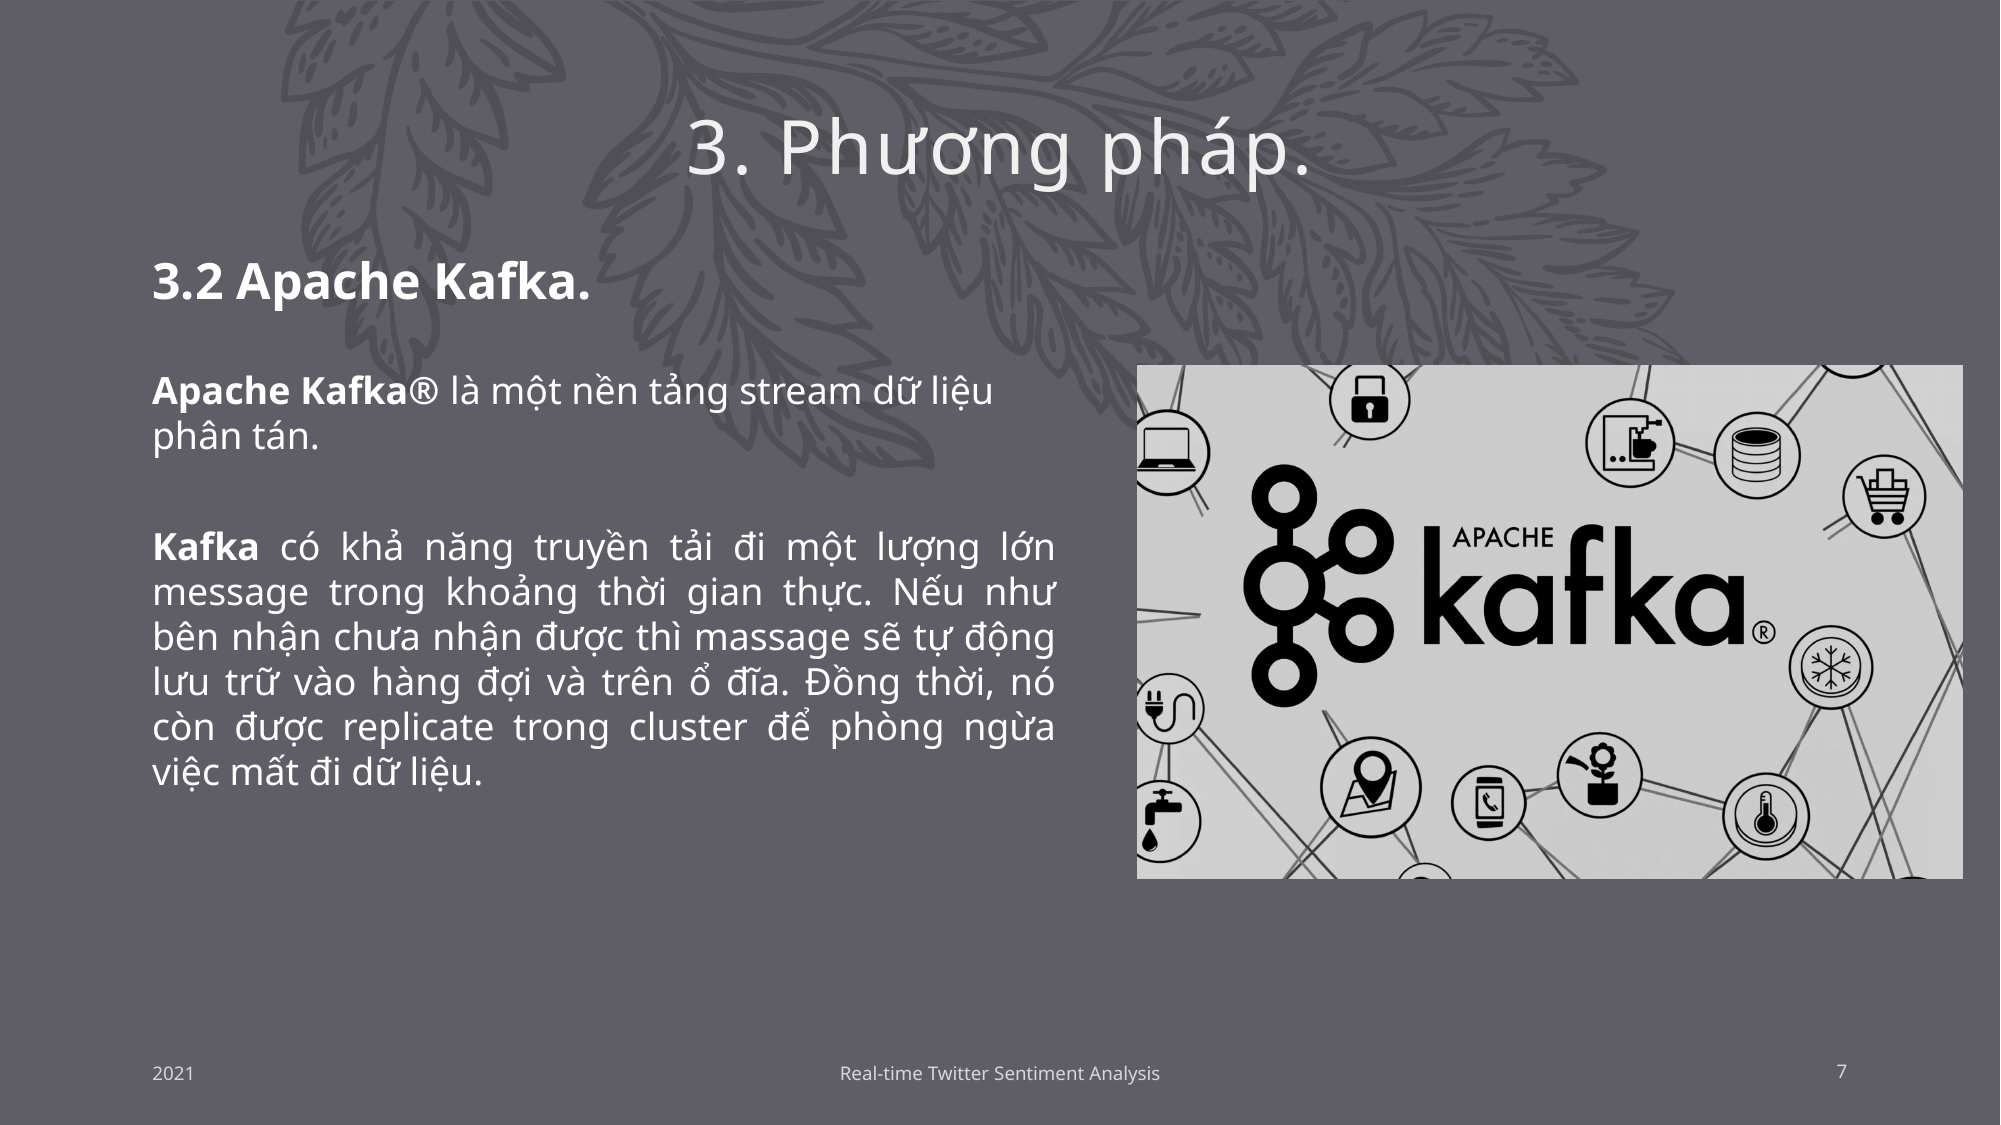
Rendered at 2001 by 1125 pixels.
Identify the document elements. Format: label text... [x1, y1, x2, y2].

footer Real-time Twitter Sentiment Analysis [662, 1042, 1338, 1103]
slide_number 7 [1412, 1042, 1863, 1103]
text_box Kafka có khả năng truyền tải đi một lượng lớn message trong khoảng thời gian thực. Nếu như bên nhận chưa nhận được thì massage sẽ tự động lưu trữ vào hàng đợi và trên ổ đĩa. Đồng thời, nó còn được replicate trong cluster để phòng ngừa việc mất đi dữ liệu. [137, 515, 1072, 801]
slide_number 2021 [137, 1042, 588, 1103]
picture [1137, 364, 1963, 879]
text_box 3.2 Apache Kafka. [137, 242, 861, 317]
title 3. Phương pháp. [137, 82, 1863, 218]
text_box Apache Kafka® là một nền tảng stream dữ liệu phân tán. [137, 359, 1072, 465]
